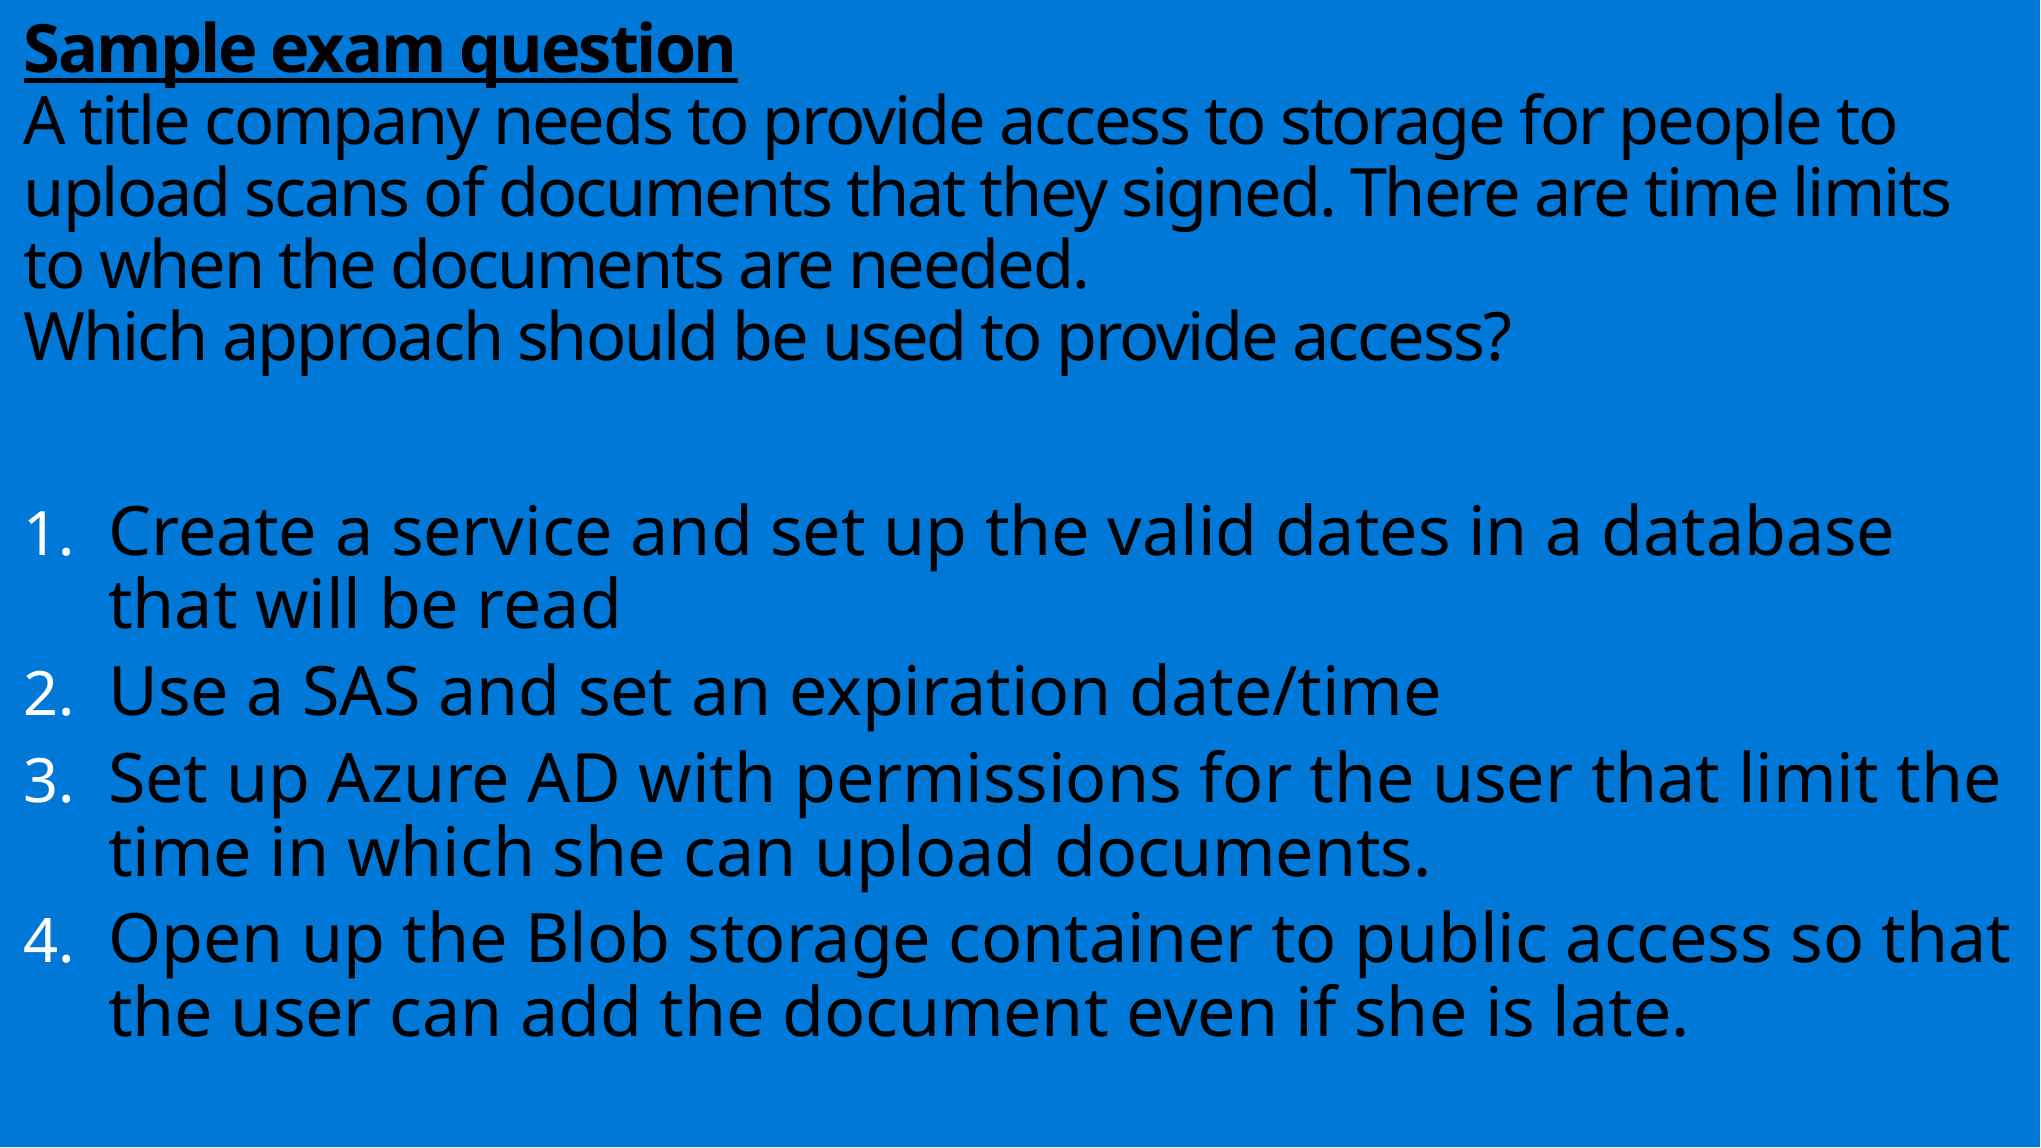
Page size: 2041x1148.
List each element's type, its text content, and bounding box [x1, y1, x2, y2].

list Create a service and set up the valid dates in a database that will be read Use a SAS and set an expiration date/time Set up Azure AD with permissions for the user that limit the time in which she can upload documents. Open up the Blob storage container to public access so that the user can add the document even if she is late. [0, 400, 2041, 1148]
title Sample exam question A title company needs to provide access to storage for people to upload scans of documents that they signed. There are time limits to when the documents are needed. Which approach should be used to provide access? [0, 0, 2041, 400]
